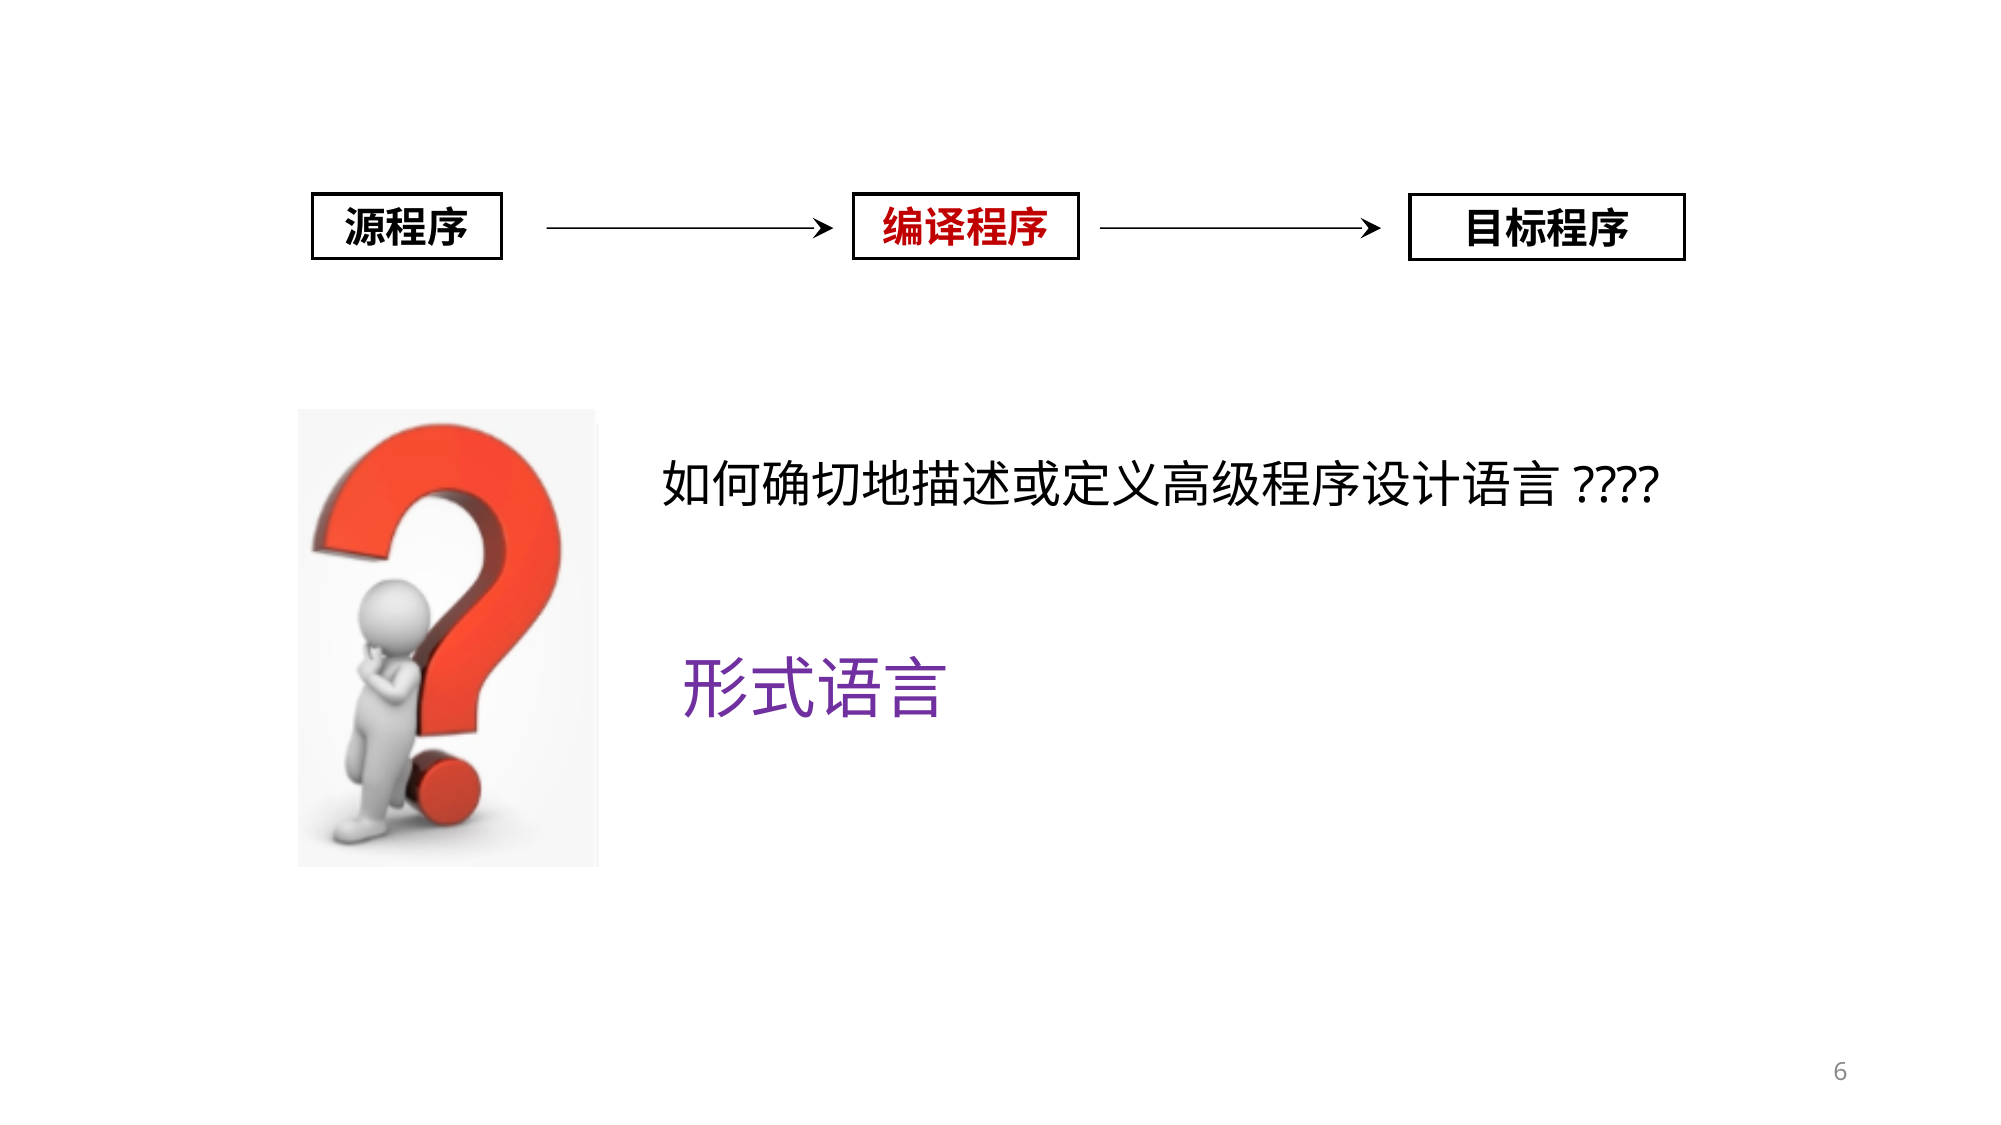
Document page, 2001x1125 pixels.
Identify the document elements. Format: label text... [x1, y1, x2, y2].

text_box [812, 217, 834, 239]
slide_number 6 [1412, 1042, 1863, 1103]
picture [298, 409, 599, 867]
text_box 目标程序 [1410, 194, 1685, 260]
text_box 形式语言 [667, 638, 965, 733]
text_box [1360, 217, 1382, 239]
text_box 编译程序 [853, 193, 1079, 259]
text_box 源程序 [312, 193, 502, 259]
text_box 如何确切地描述或定义高级程序设计语言???? [646, 445, 1685, 521]
